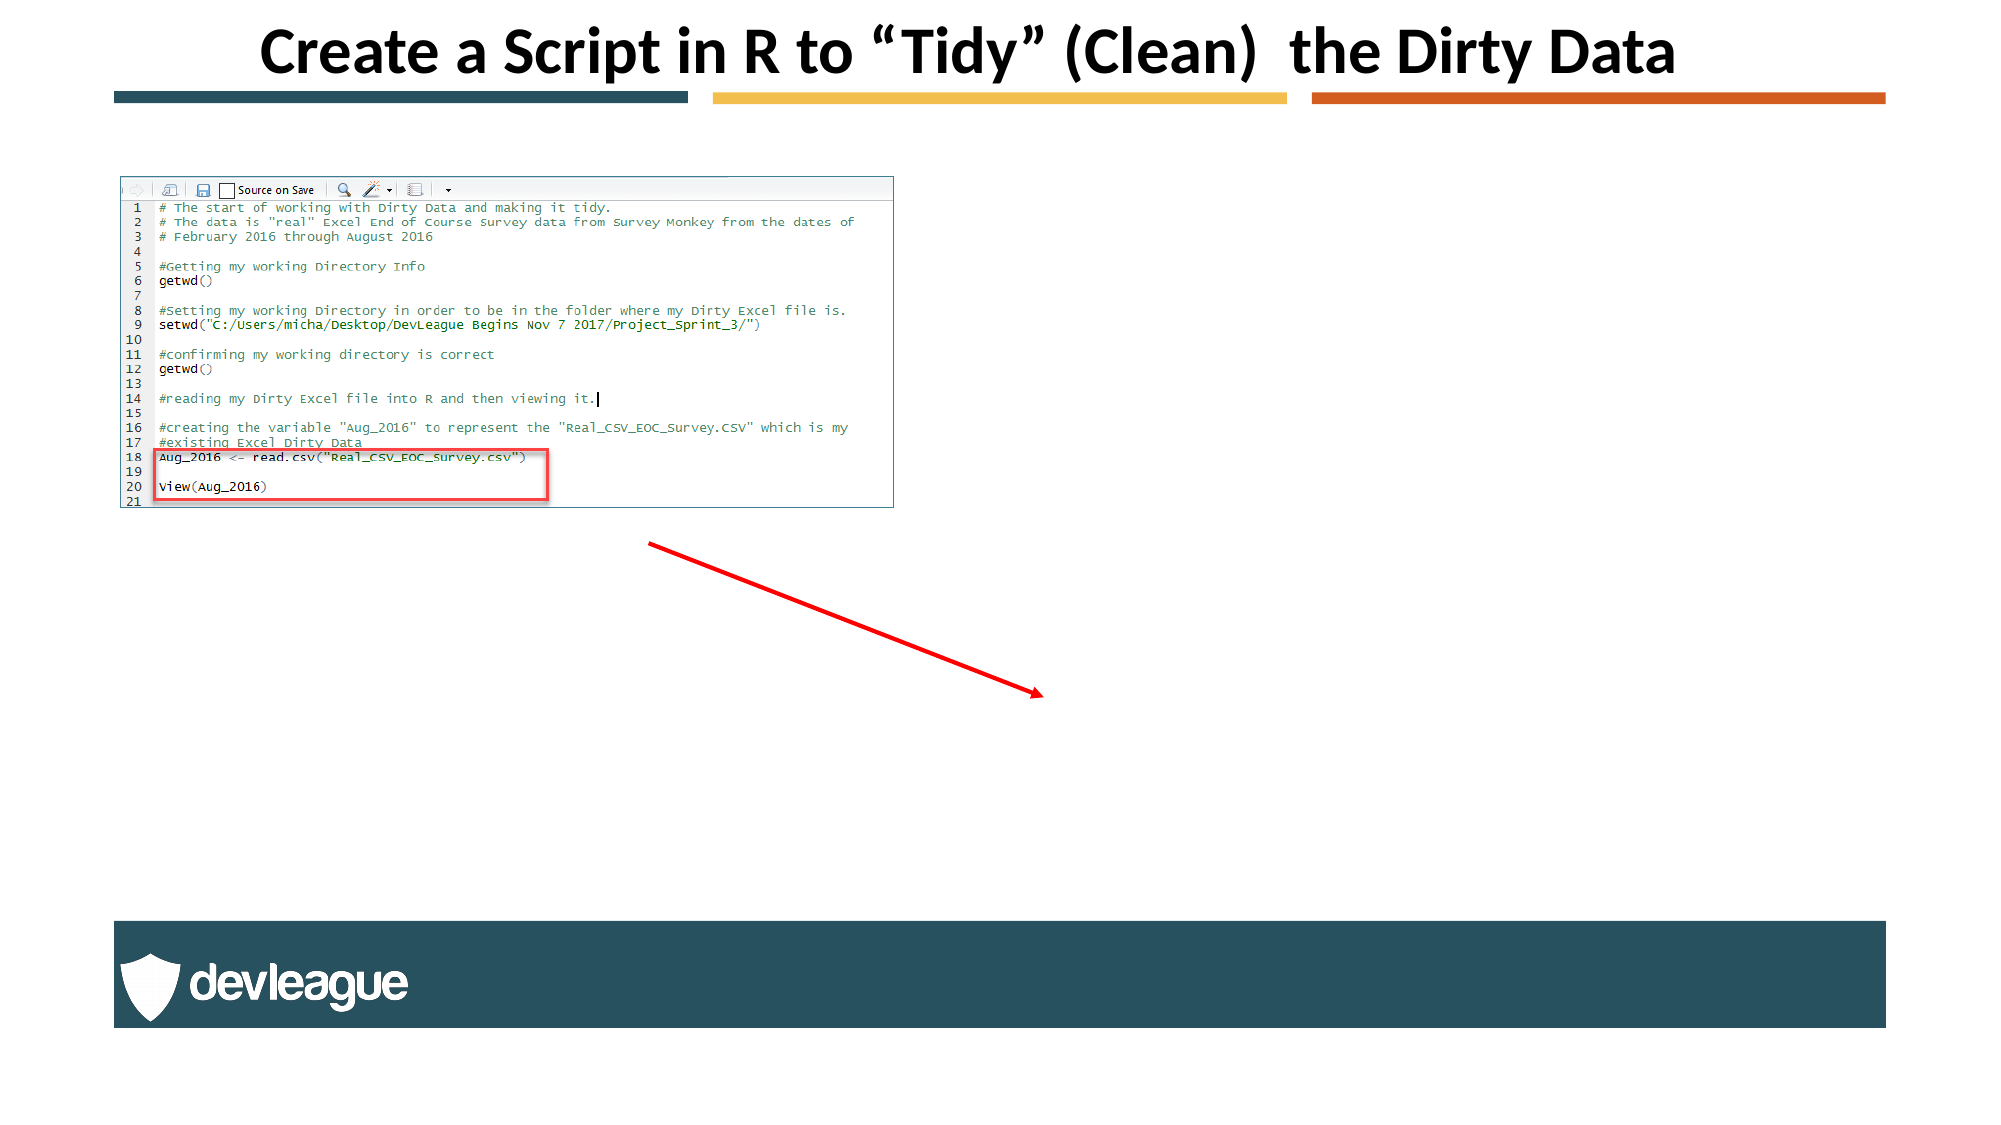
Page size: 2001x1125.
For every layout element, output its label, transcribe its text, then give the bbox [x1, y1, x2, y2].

picture [120, 176, 894, 508]
text_box [113, 920, 1887, 1029]
text_box [712, 95, 1288, 105]
picture [120, 953, 412, 1022]
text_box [648, 543, 1044, 698]
text_box [1311, 91, 1887, 105]
text_box [113, 90, 689, 104]
text_box Create a Script in R to “Tidy” (Clean) the Dirty Data [245, 0, 1695, 95]
